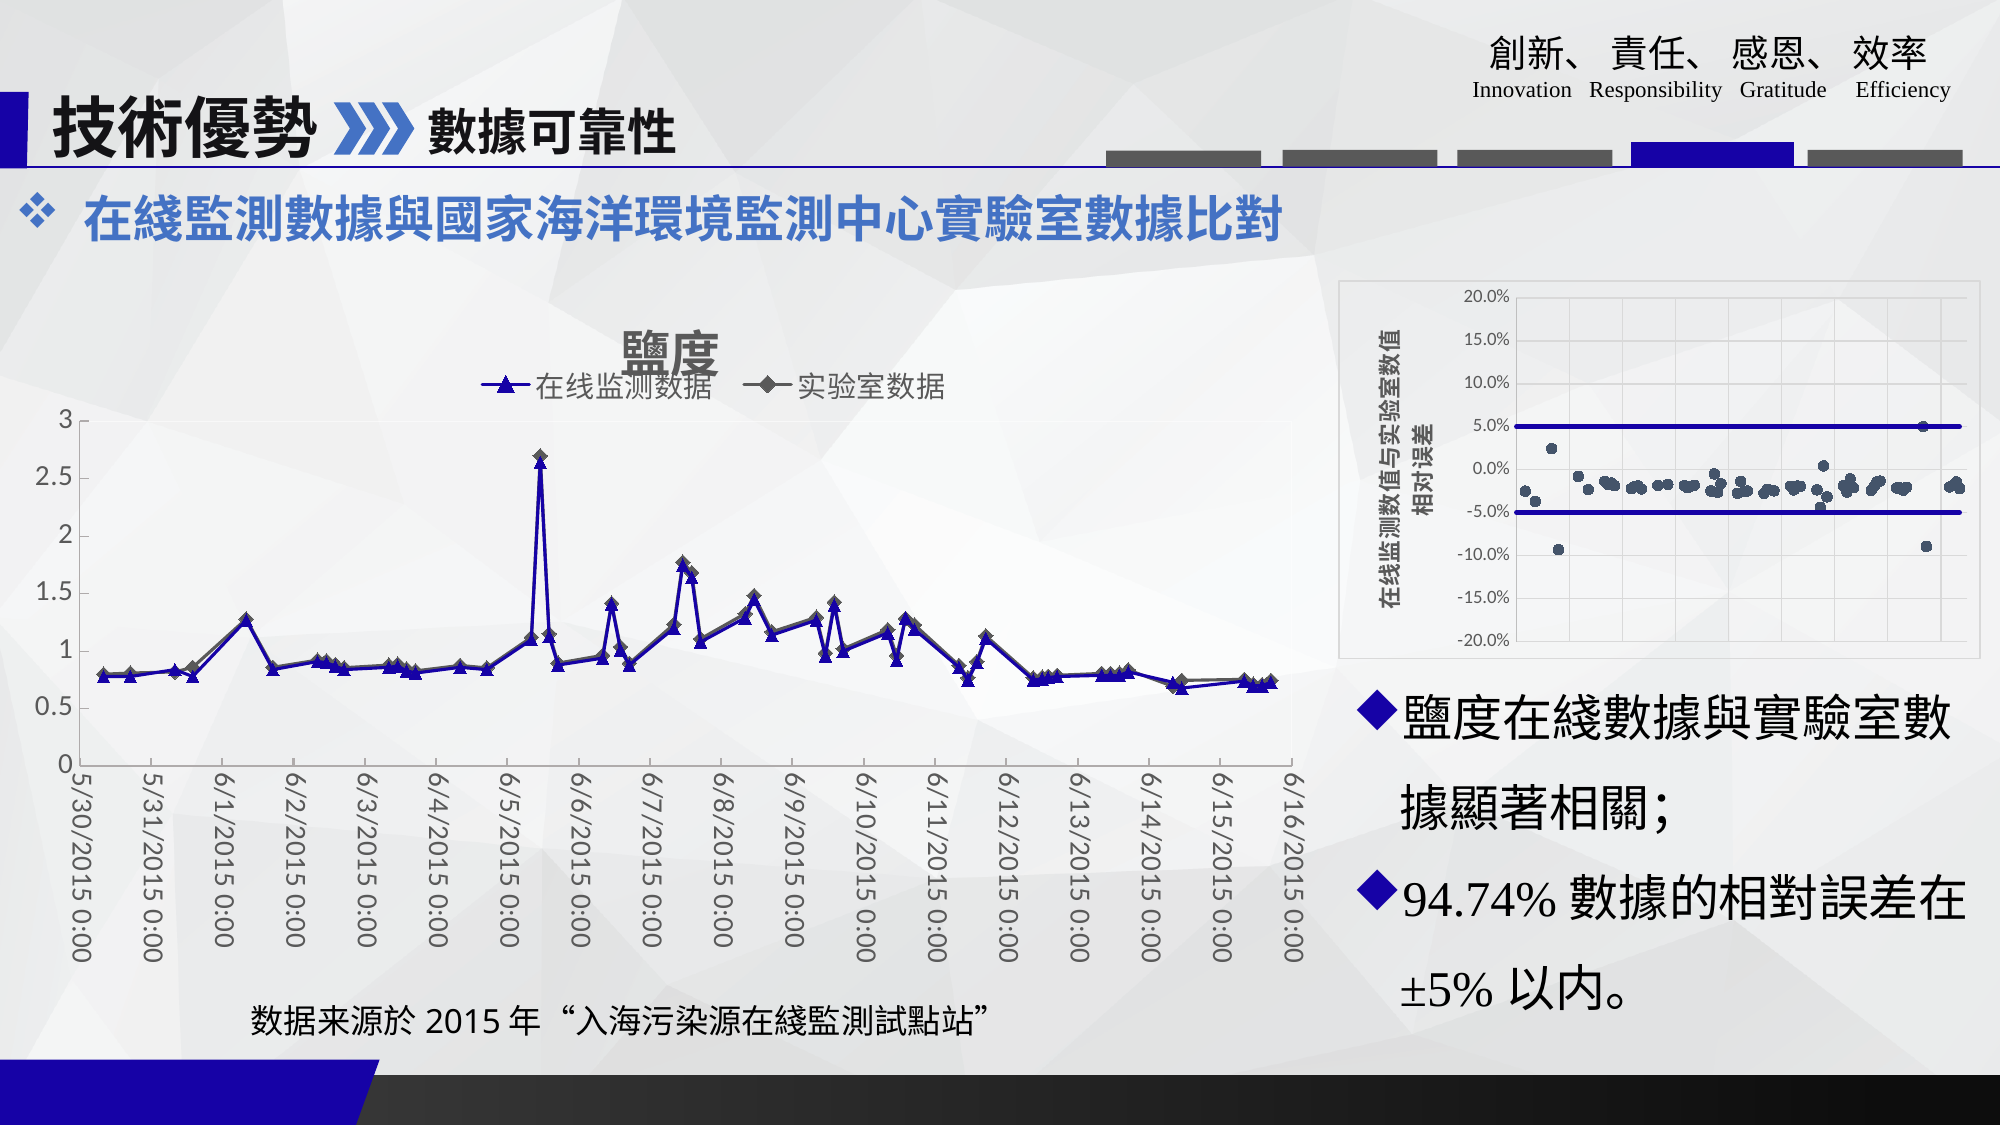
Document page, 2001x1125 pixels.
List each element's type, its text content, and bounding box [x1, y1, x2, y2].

text_box 数据来源於2015年“入海污染源在綫監測試點站” [235, 993, 1100, 1048]
chart [27, 277, 1314, 993]
chart [1337, 280, 1981, 660]
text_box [333, 102, 415, 155]
text_box 在綫監測數據與國家海洋環境監測中心實驗室數據比對 [0, 179, 1583, 255]
picture [0, 168, 2000, 1075]
text_box 技術優勢 [36, 77, 333, 173]
picture [333, 155, 413, 166]
text_box 鹽度在綫數據與實驗室數據顯著相關； 94.74%數據的相對誤差在±5%以内。 [1337, 776, 2000, 898]
picture [0, 0, 2000, 166]
text_box [1631, 142, 1794, 168]
text_box 數據可靠性 [413, 93, 693, 168]
